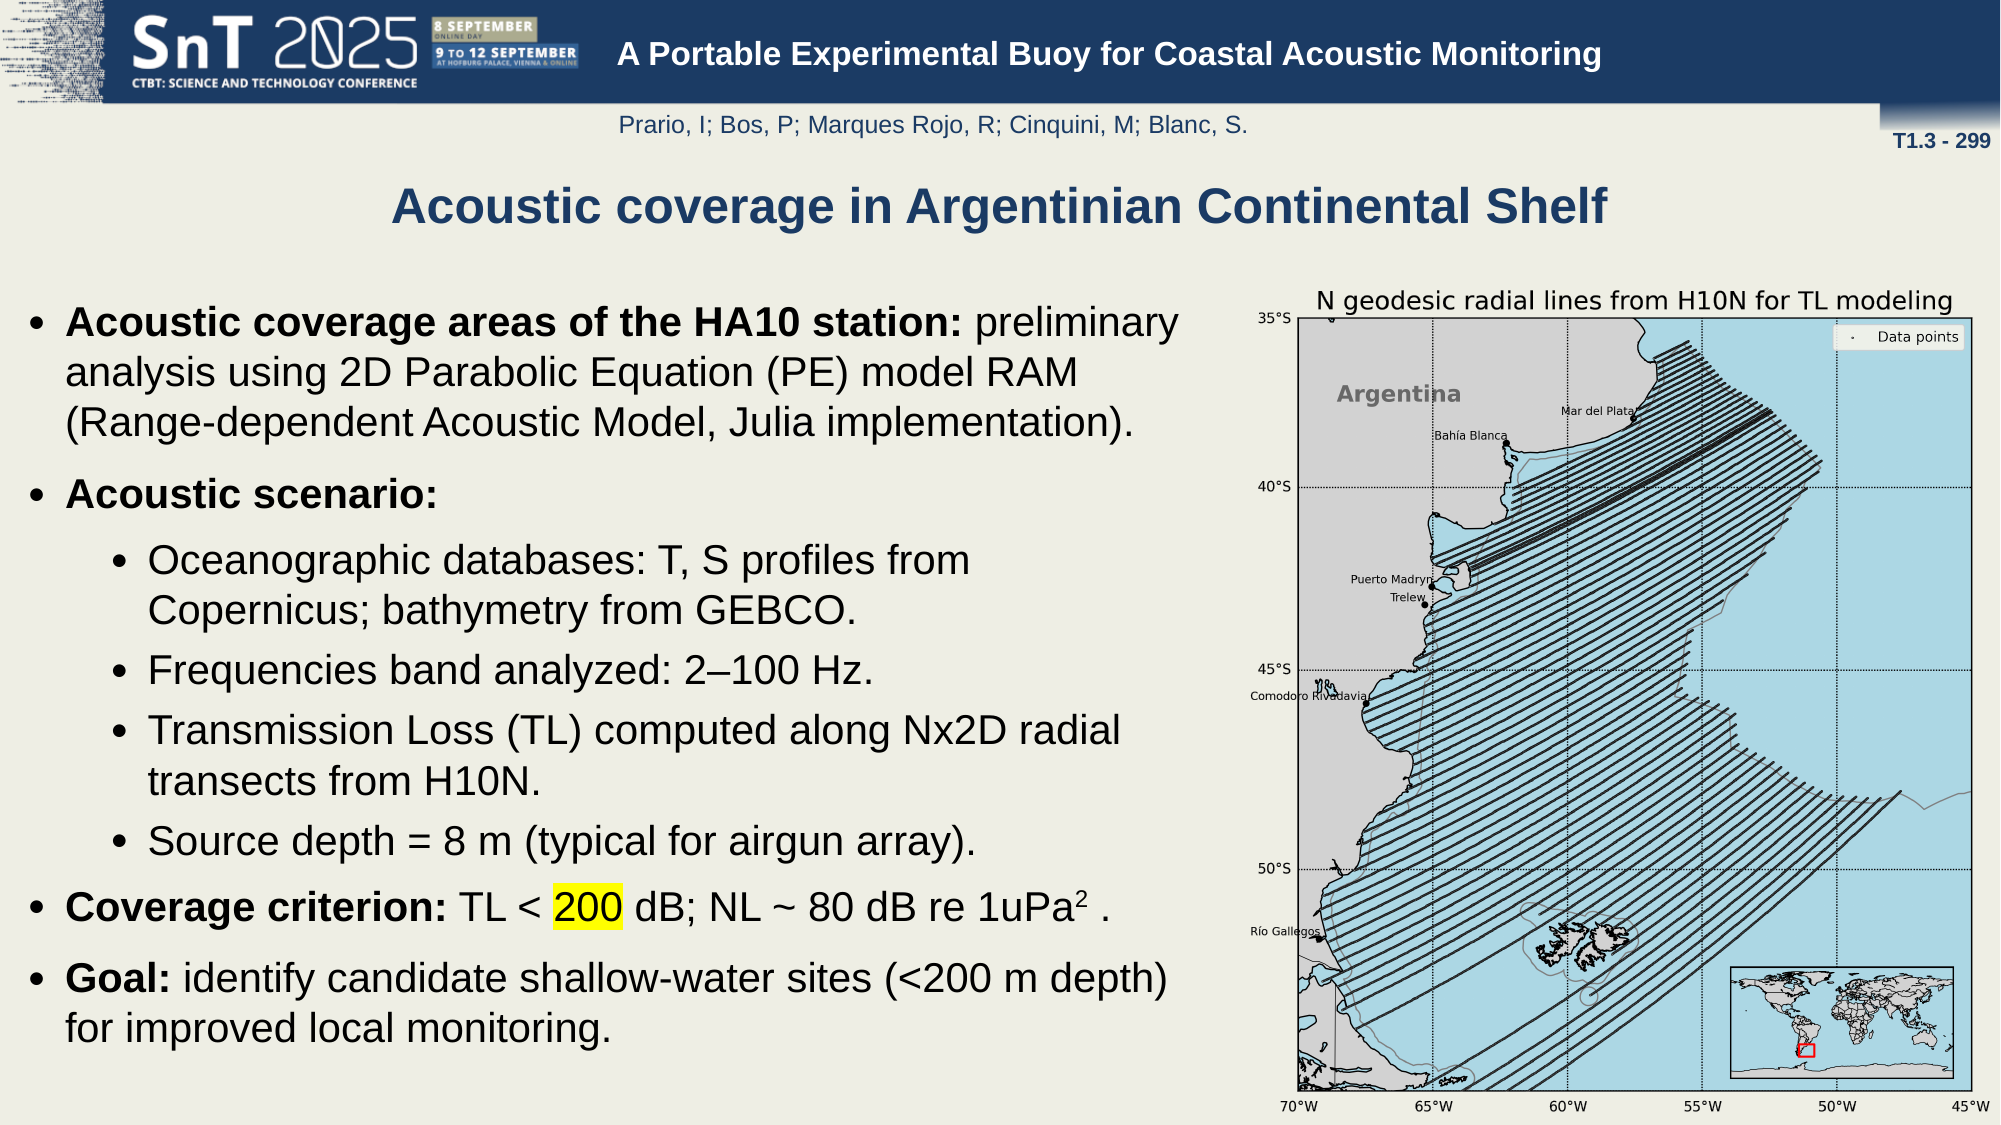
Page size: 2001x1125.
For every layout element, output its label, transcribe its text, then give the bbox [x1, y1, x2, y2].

text_box Acoustic coverage in Argentinian Continental Shelf [26, 172, 1974, 227]
text_box Acoustic coverage areas of the HA10 station: preliminary analysis using 2D Parabolic Equation (PE) model RAM (Range-dependent Acoustic Model, Julia implementation). Acoustic scenario: Oceanographic databases: T, S profiles from Copernicus; bathymetry from GEBCO. Frequencies band analyzed: 2–100 Hz. Transmission Loss (TL) computed along Nx2D radial transects from H10N. Source depth = 8 m (typical for airgun array). Coverage criterion: TL < 200 dB; NL ~ 80 dB re 1uPa2 . Goal: identify candidate shallow-water sites (<200 m depth) for improved local monitoring. [29, 295, 1181, 1093]
text_box A Portable Experimental Buoy for Coastal Acoustic Monitoring [616, 11, 1869, 93]
text_box Prario, I; Bos, P; Marques Rojo, R; Cinquini, M; Blanc, S. [618, 108, 1869, 169]
text_box T1.3 - 299 [1884, 0, 2000, 154]
picture [0, 0, 2001, 1125]
